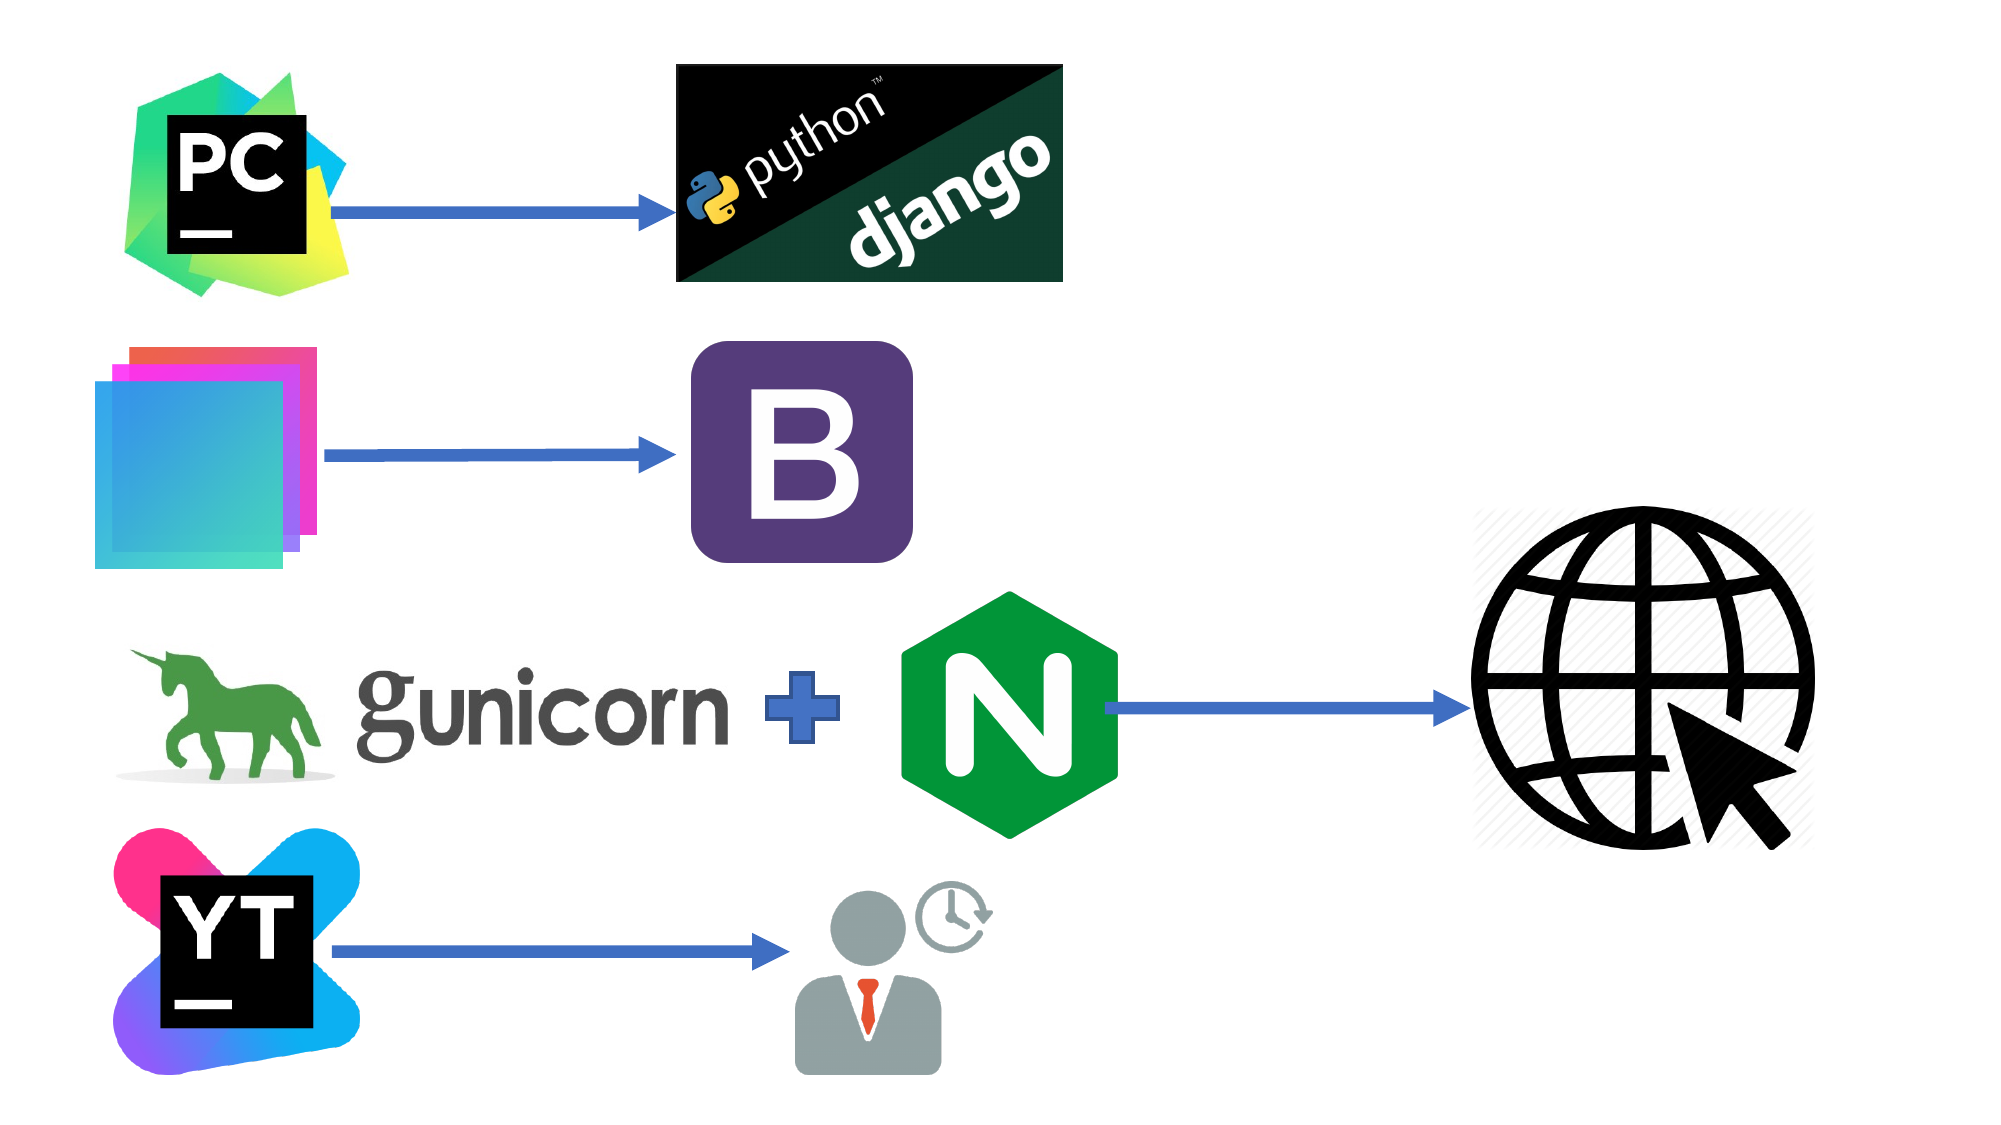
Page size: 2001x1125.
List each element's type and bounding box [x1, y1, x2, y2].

text_box [324, 448, 677, 461]
picture [95, 346, 317, 569]
picture [96, 43, 377, 324]
picture [869, 574, 1150, 856]
picture [691, 340, 914, 563]
picture [88, 629, 755, 801]
text_box [1154, 701, 1465, 715]
picture [676, 64, 1063, 282]
text_box [381, 206, 671, 219]
picture [795, 881, 993, 1075]
text_box [365, 945, 790, 958]
text_box [765, 671, 840, 744]
picture [113, 827, 360, 1075]
picture [1470, 505, 1815, 850]
